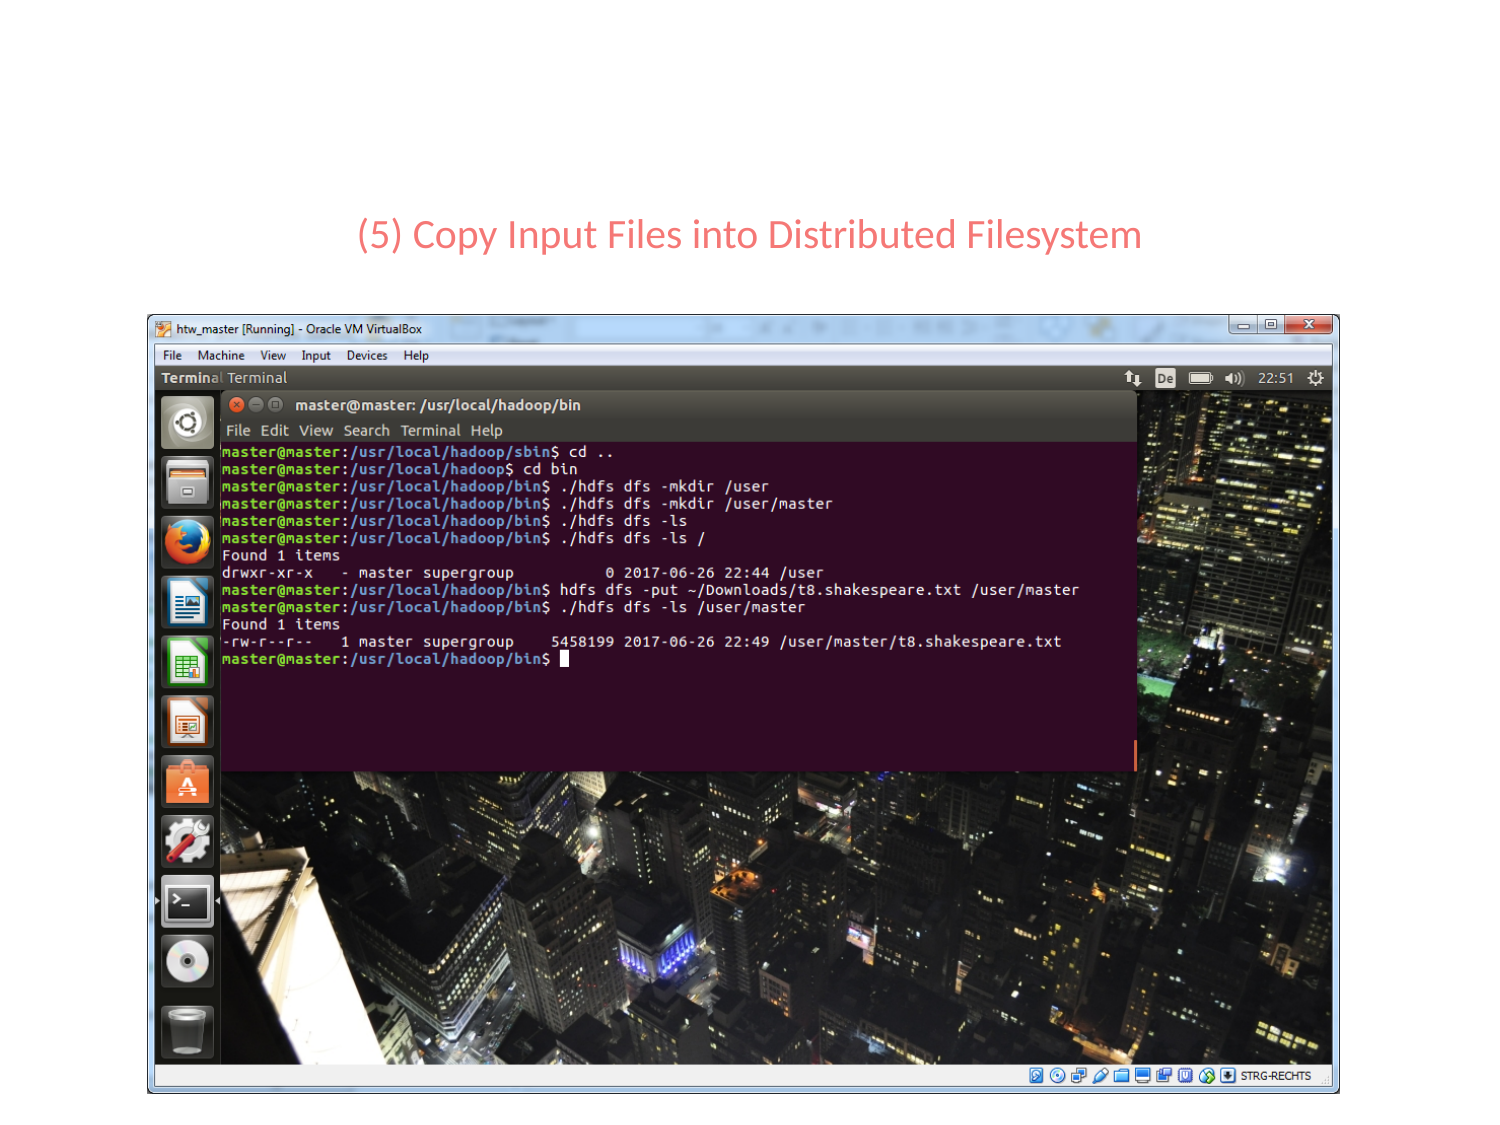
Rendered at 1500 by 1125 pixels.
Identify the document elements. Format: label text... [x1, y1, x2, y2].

title (5) Copy Input Files into Distributed Filesystem [75, 172, 1425, 291]
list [147, 314, 1340, 1095]
